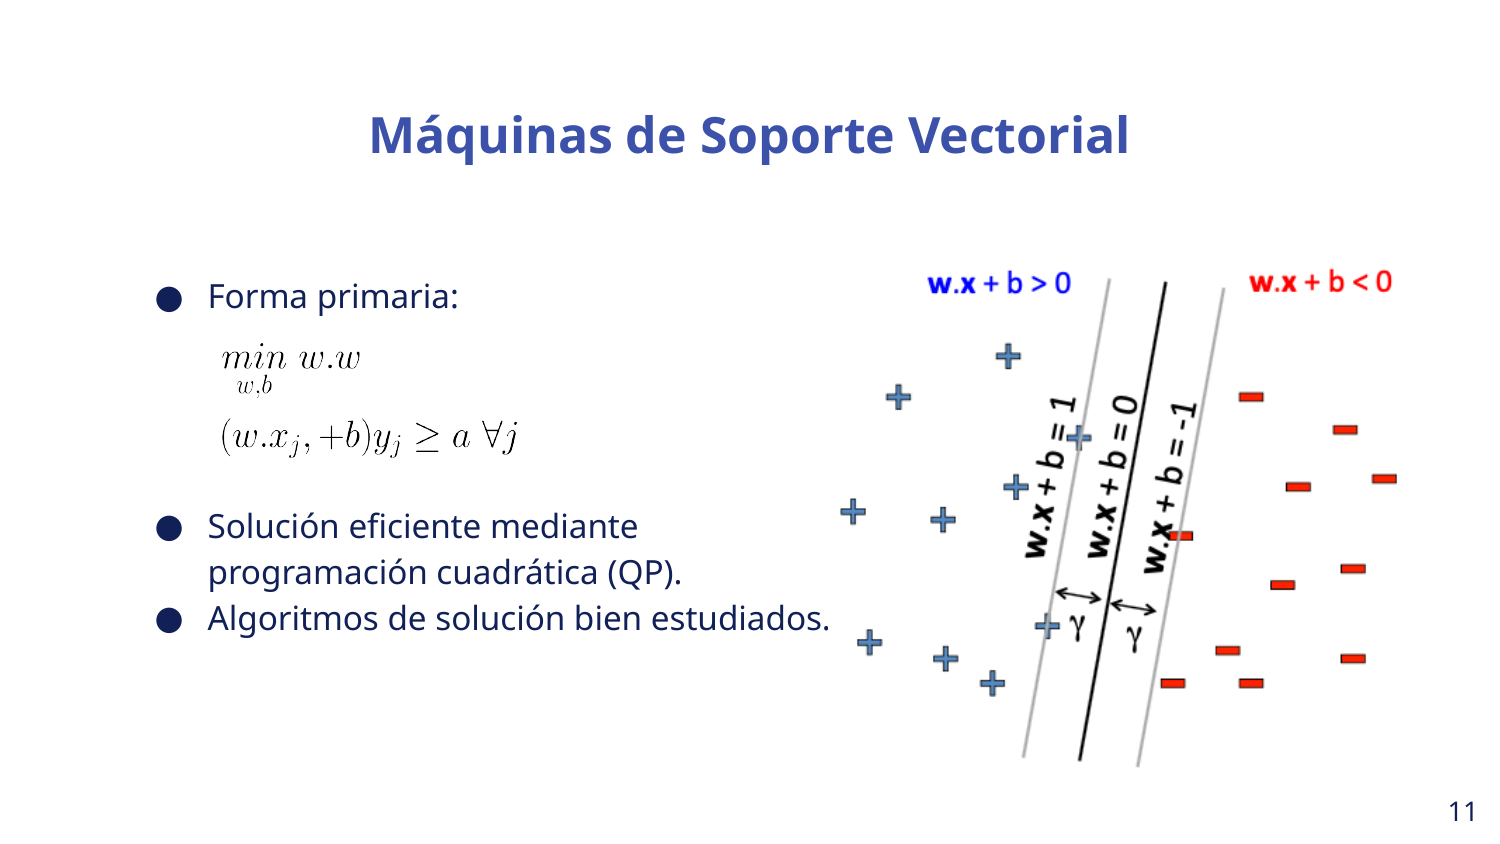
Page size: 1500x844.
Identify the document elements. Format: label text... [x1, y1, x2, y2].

text_box Forma primaria: Solución eficiente mediante programación cuadrática (QP). Algoritmos de solución bien estudiados. [117, 254, 827, 762]
picture [828, 254, 1404, 780]
text_box Máquinas de Soporte Vectorial [0, 88, 1500, 183]
picture [221, 418, 517, 458]
slide_number ‹#› [1403, 779, 1494, 844]
picture [221, 343, 360, 398]
